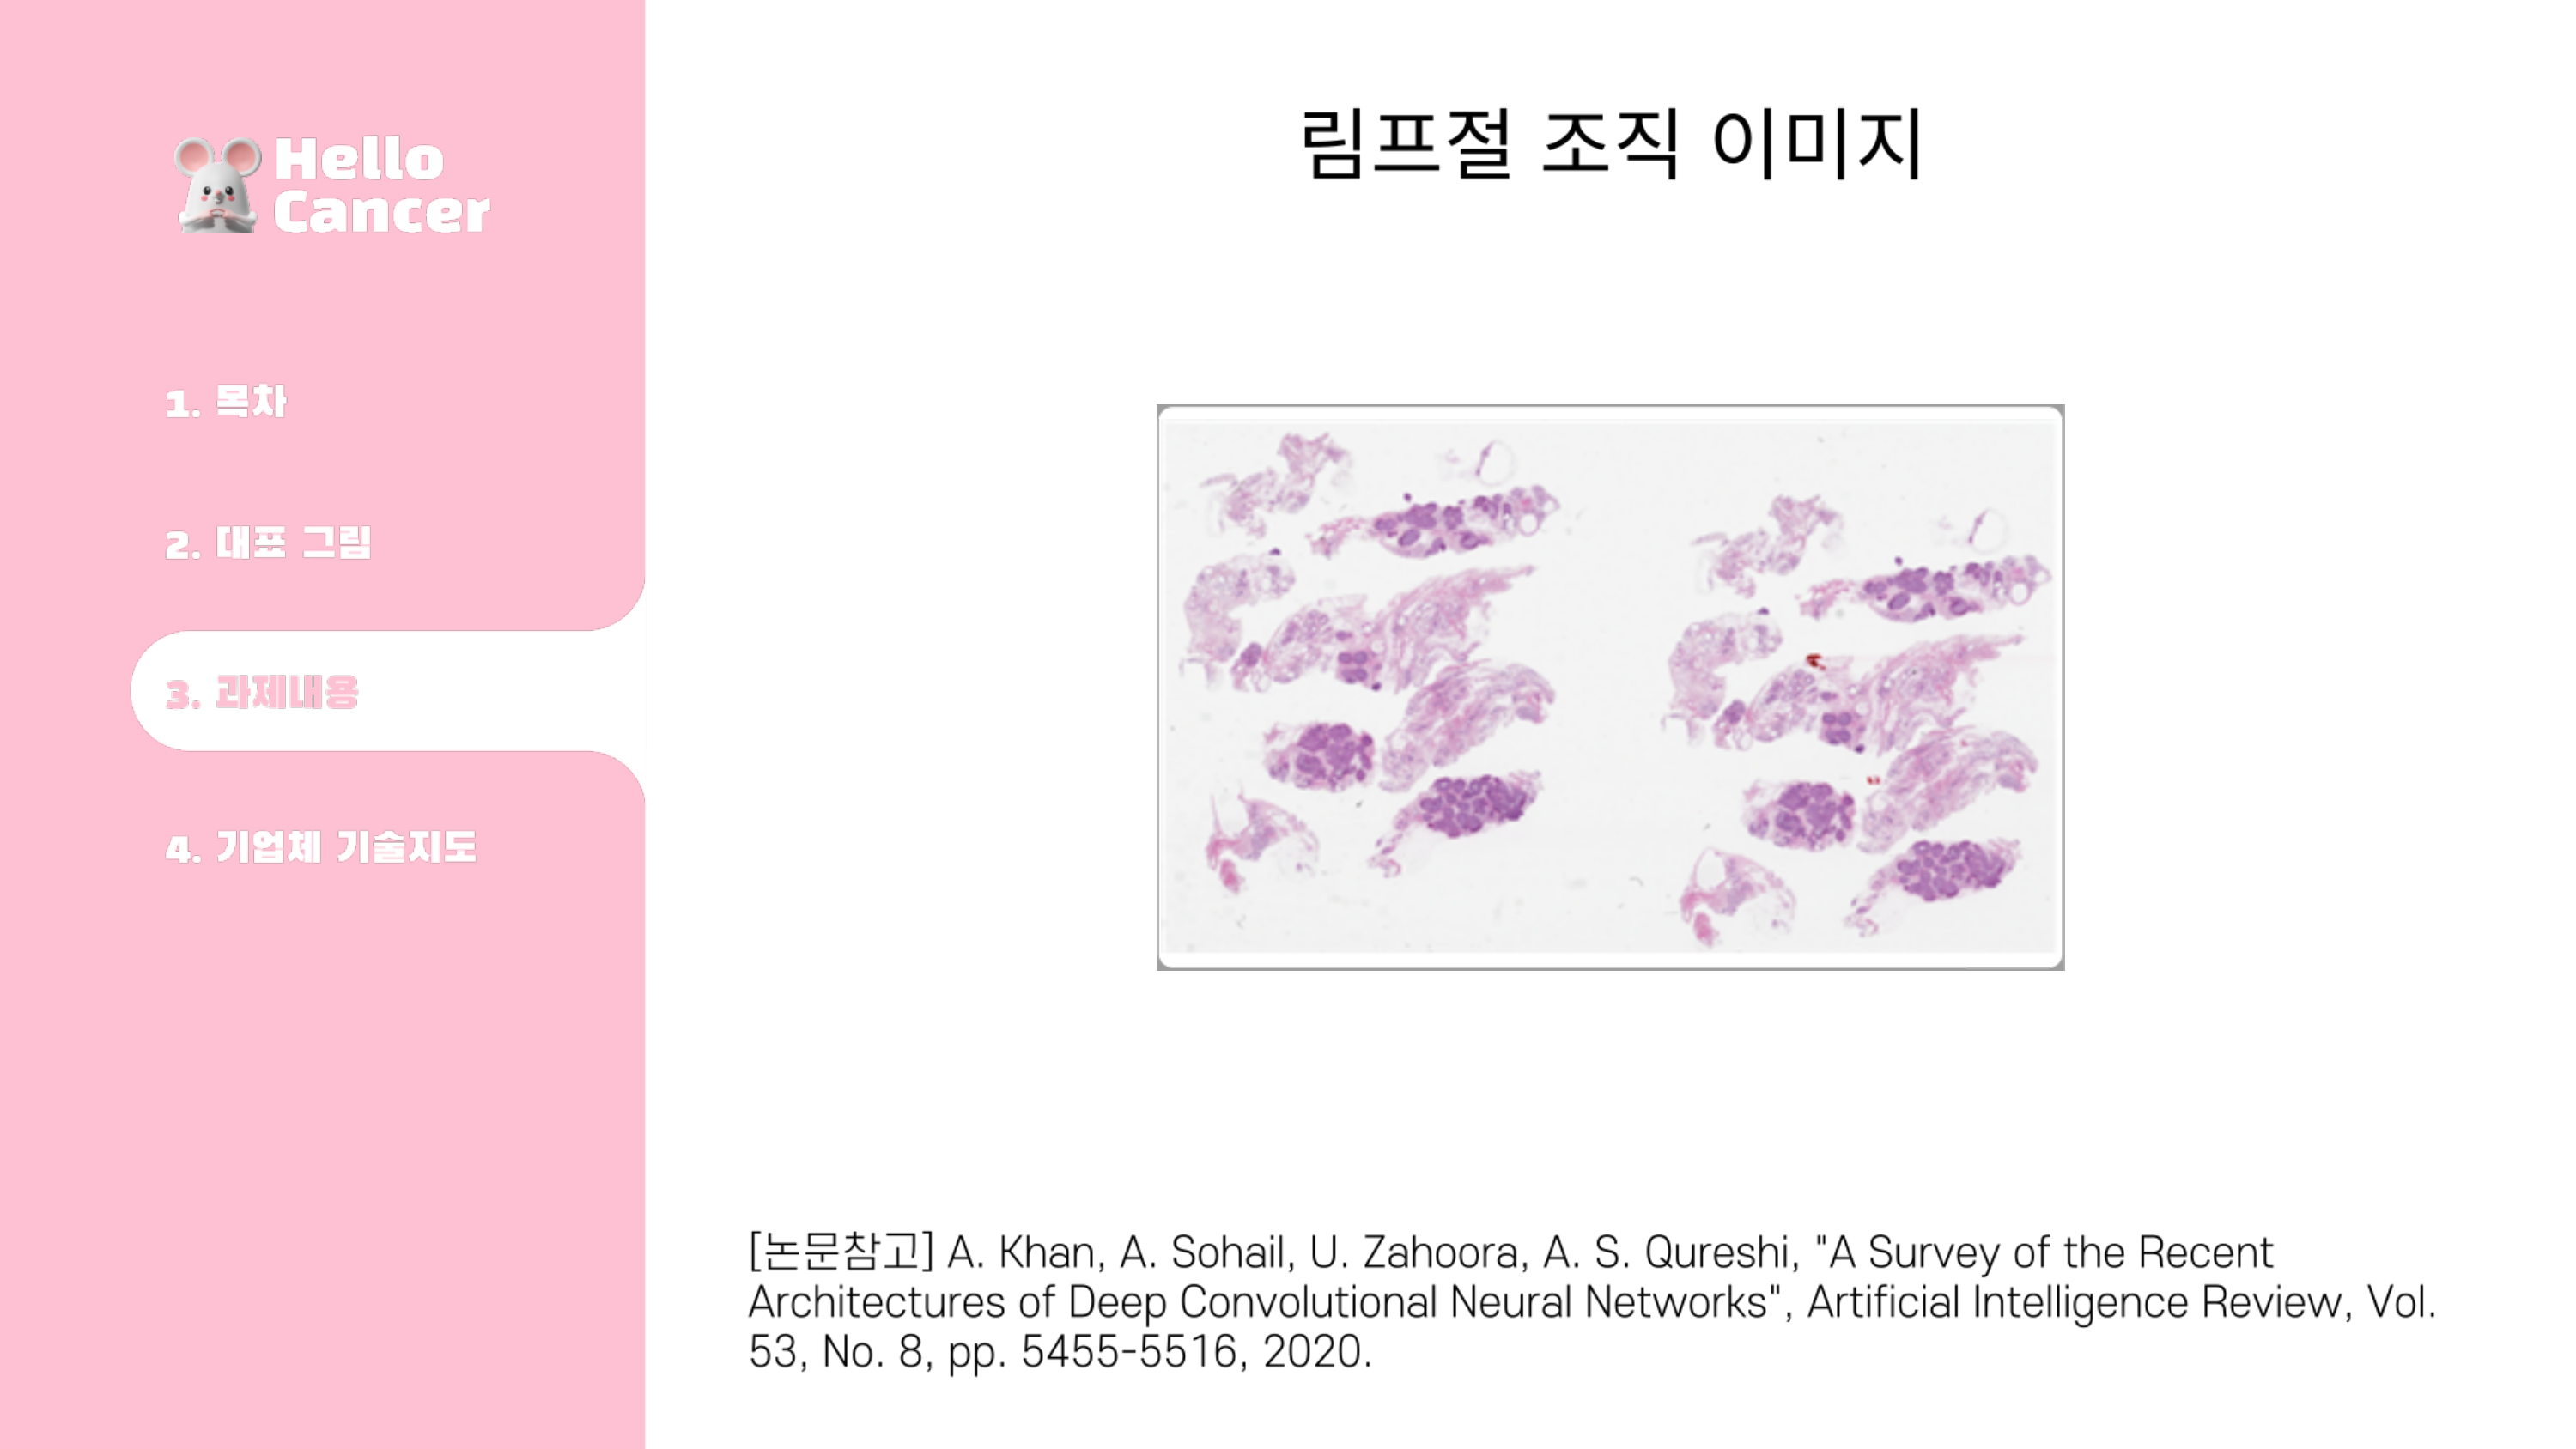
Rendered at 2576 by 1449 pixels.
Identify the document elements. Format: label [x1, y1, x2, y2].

picture [158, 510, 395, 579]
text_box [1157, 404, 2065, 972]
picture [635, 74, 1965, 217]
text_box [128, 565, 648, 812]
text_box [173, 125, 510, 253]
picture [739, 1216, 2451, 1395]
picture [158, 658, 382, 728]
picture [158, 814, 499, 901]
text_box [0, 0, 647, 1449]
picture [158, 367, 310, 437]
